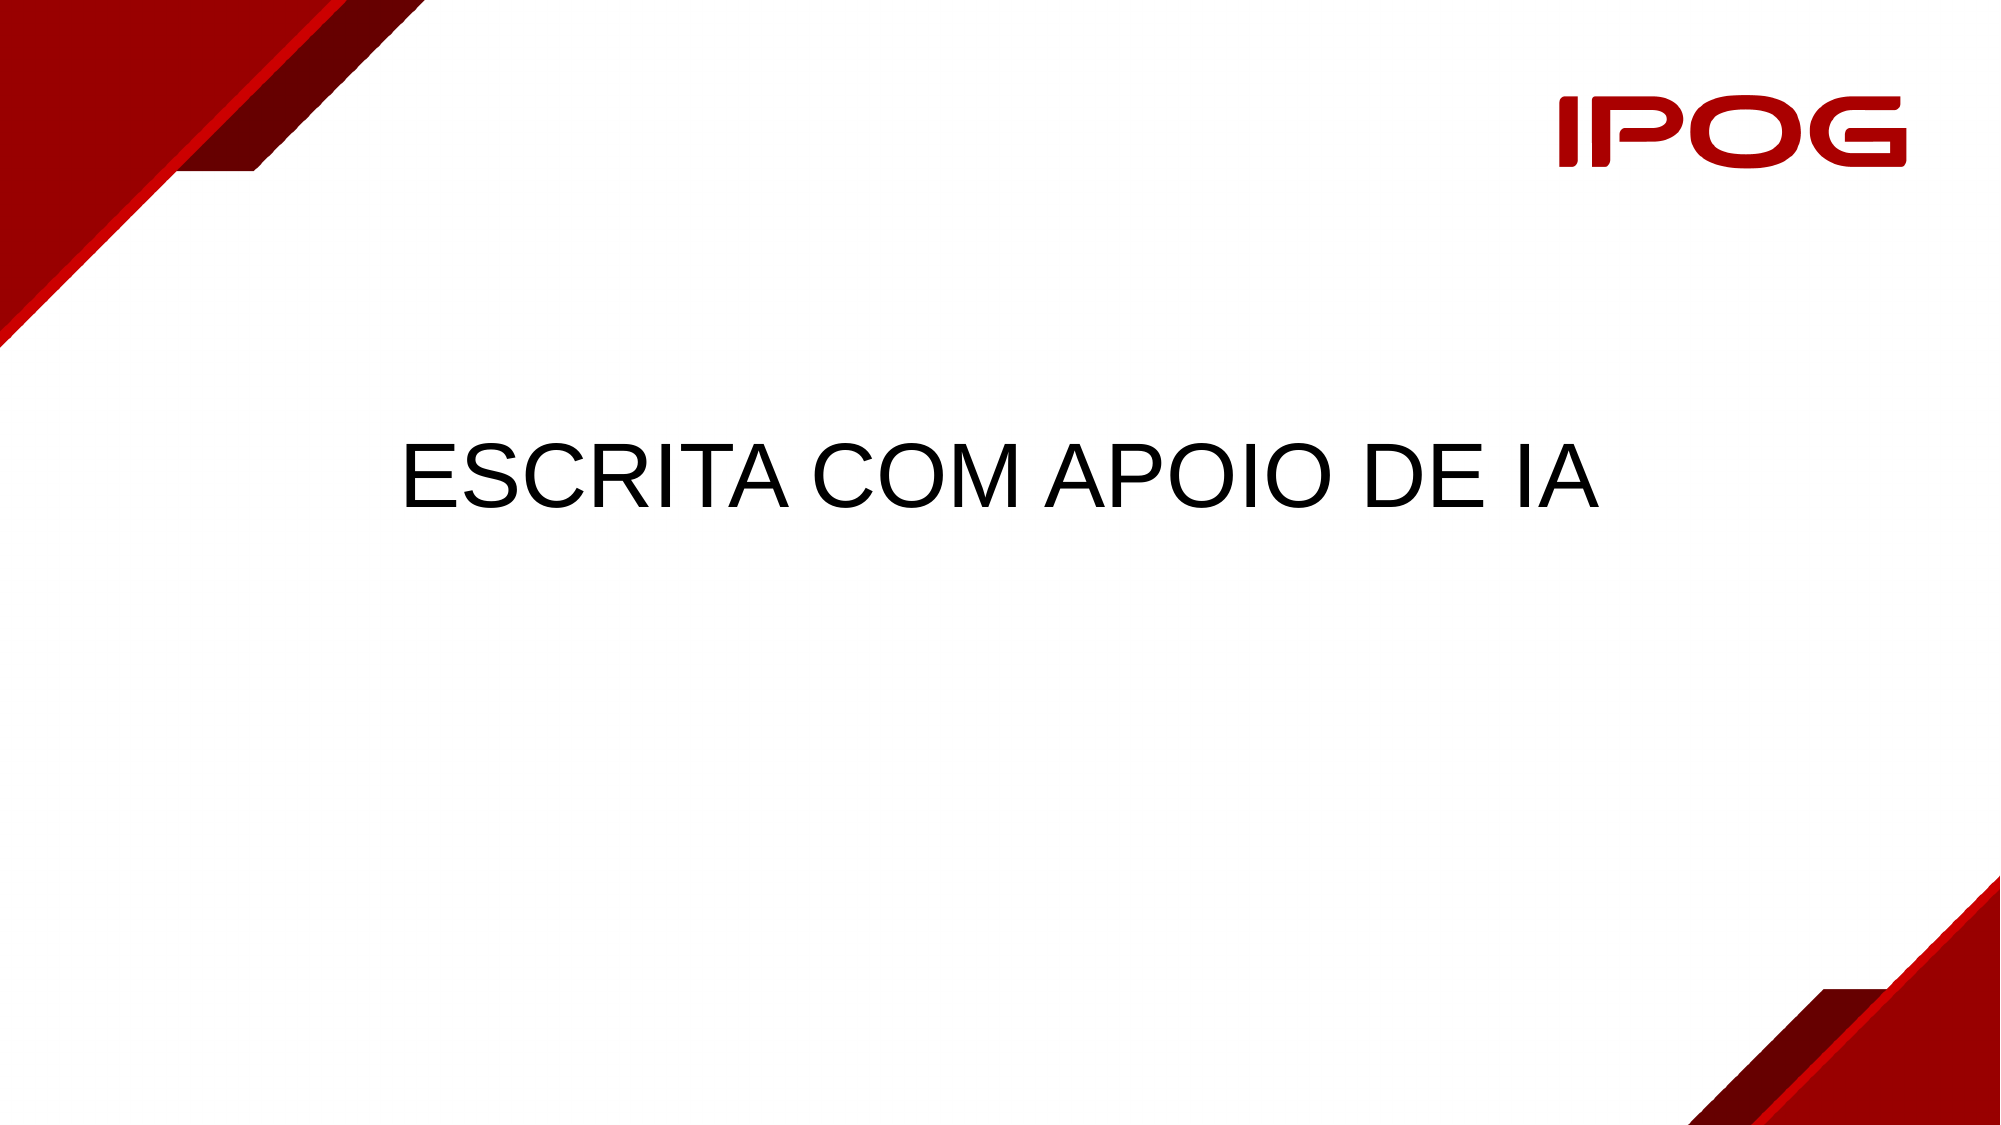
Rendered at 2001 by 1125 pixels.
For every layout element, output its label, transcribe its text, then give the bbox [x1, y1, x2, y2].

title ESCRITA COM APOIO DE IA [137, 369, 1863, 587]
picture [0, 0, 2000, 1125]
